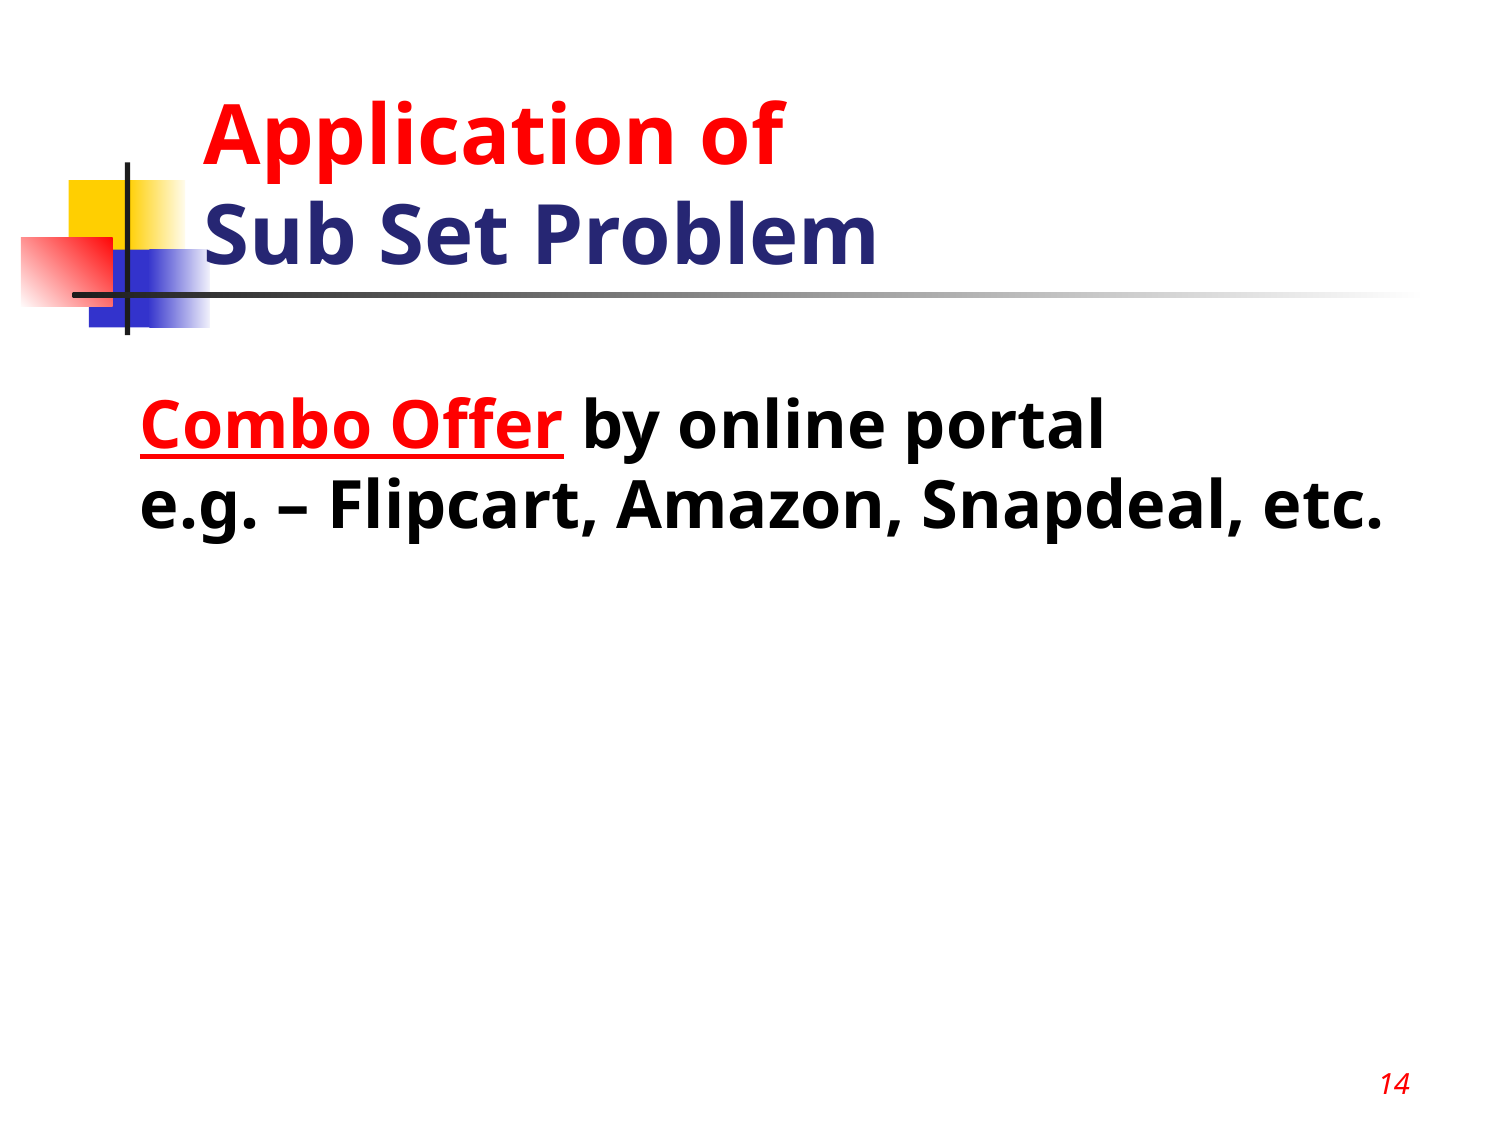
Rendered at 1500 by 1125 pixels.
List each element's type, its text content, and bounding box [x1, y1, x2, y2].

slide_number 14 [1112, 1037, 1426, 1113]
text_box Combo Offer by online portal e.g. – Flipcart, Amazon, Snapdeal, etc. [125, 374, 1500, 550]
title Application of Sub Set Problem [188, 101, 1468, 289]
